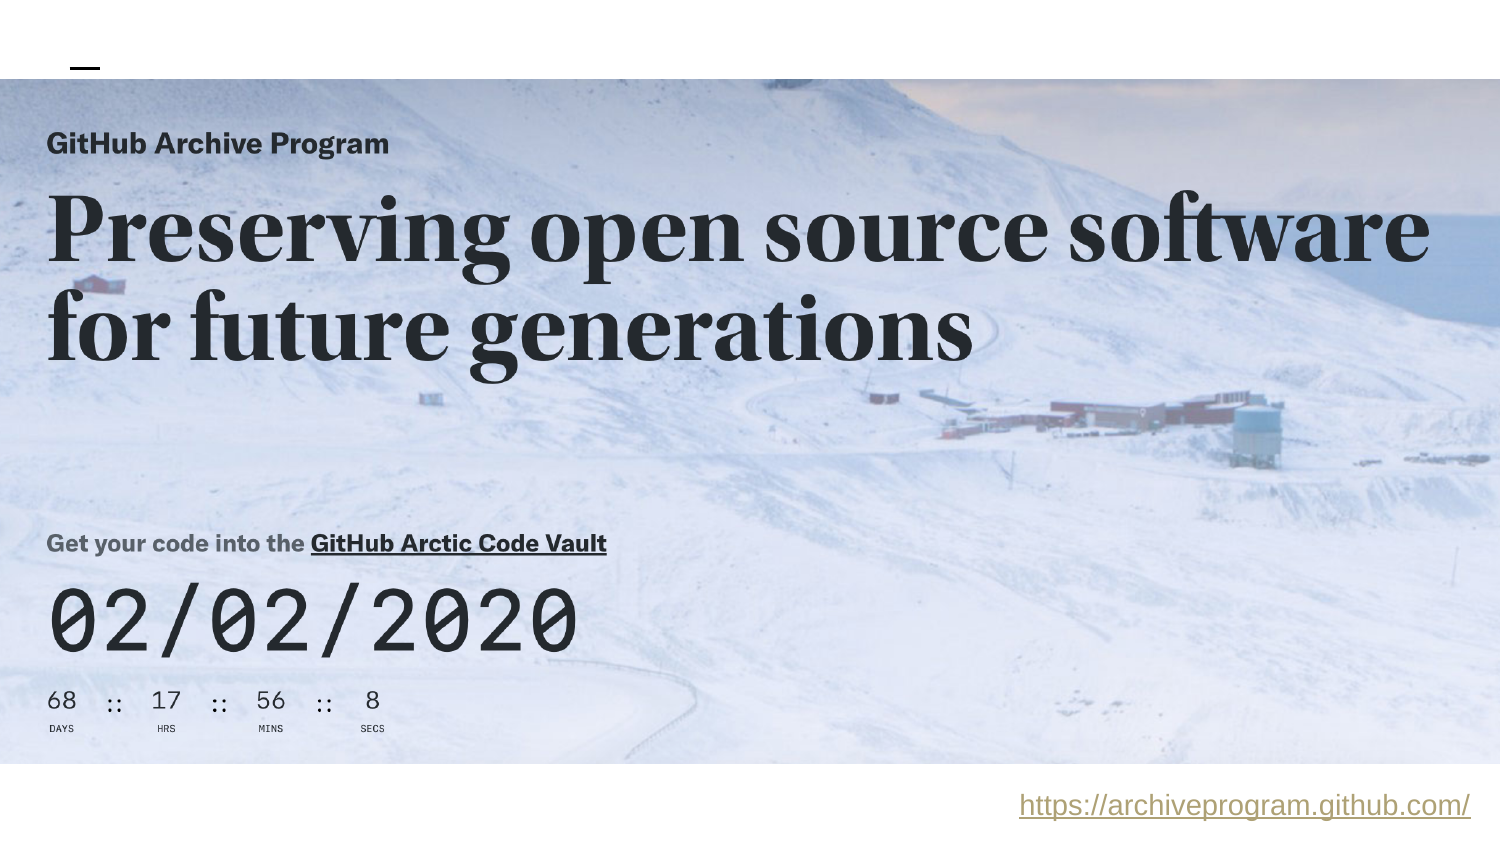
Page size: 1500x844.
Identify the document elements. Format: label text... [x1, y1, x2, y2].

text_box https://archiveprogram.github.com/ [1004, 778, 1486, 829]
picture [0, 79, 1500, 765]
